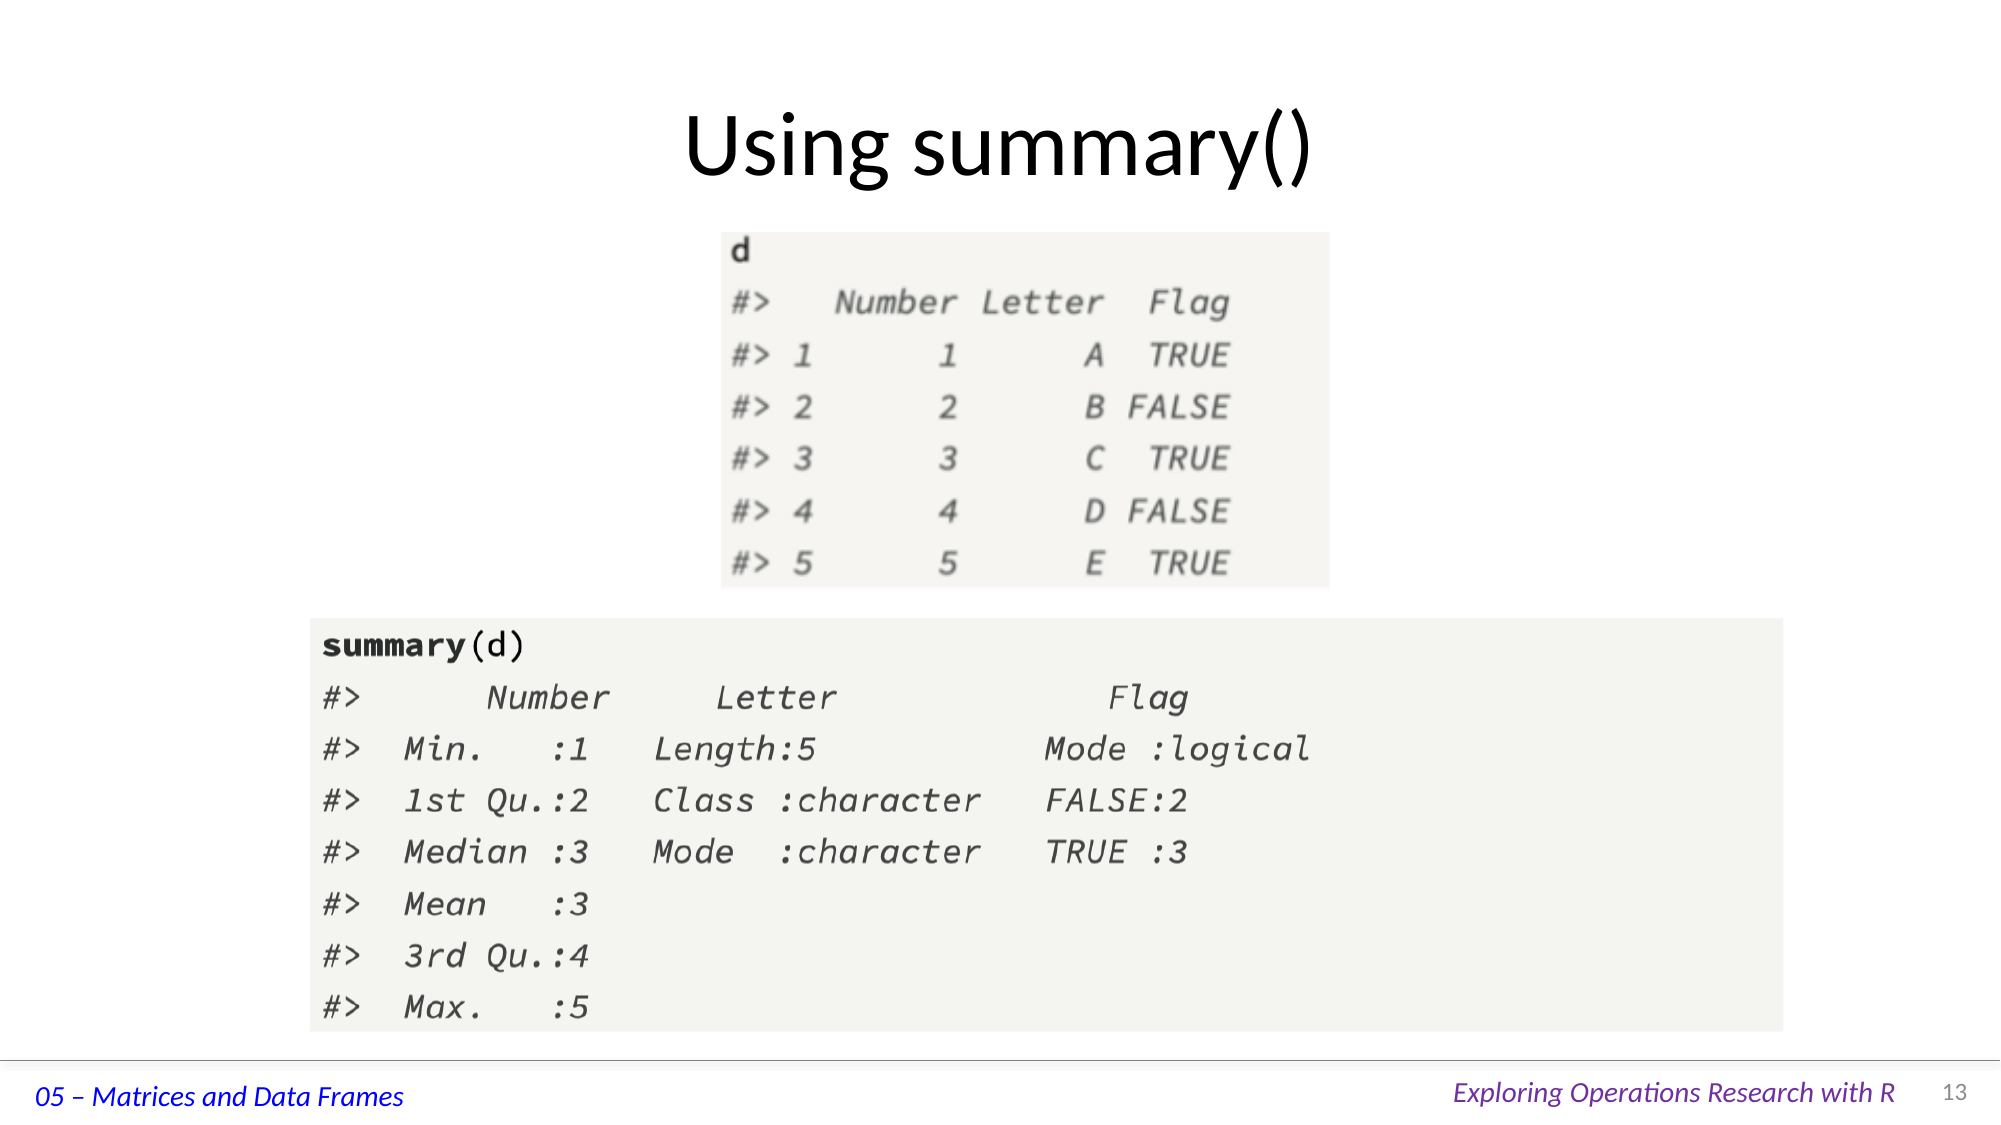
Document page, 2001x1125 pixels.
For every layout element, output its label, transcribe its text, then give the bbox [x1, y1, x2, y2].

picture [310, 617, 1793, 1039]
picture [720, 232, 1330, 594]
title Using summary() [99, 45, 1900, 233]
slide_number 13 [1899, 1060, 1983, 1120]
